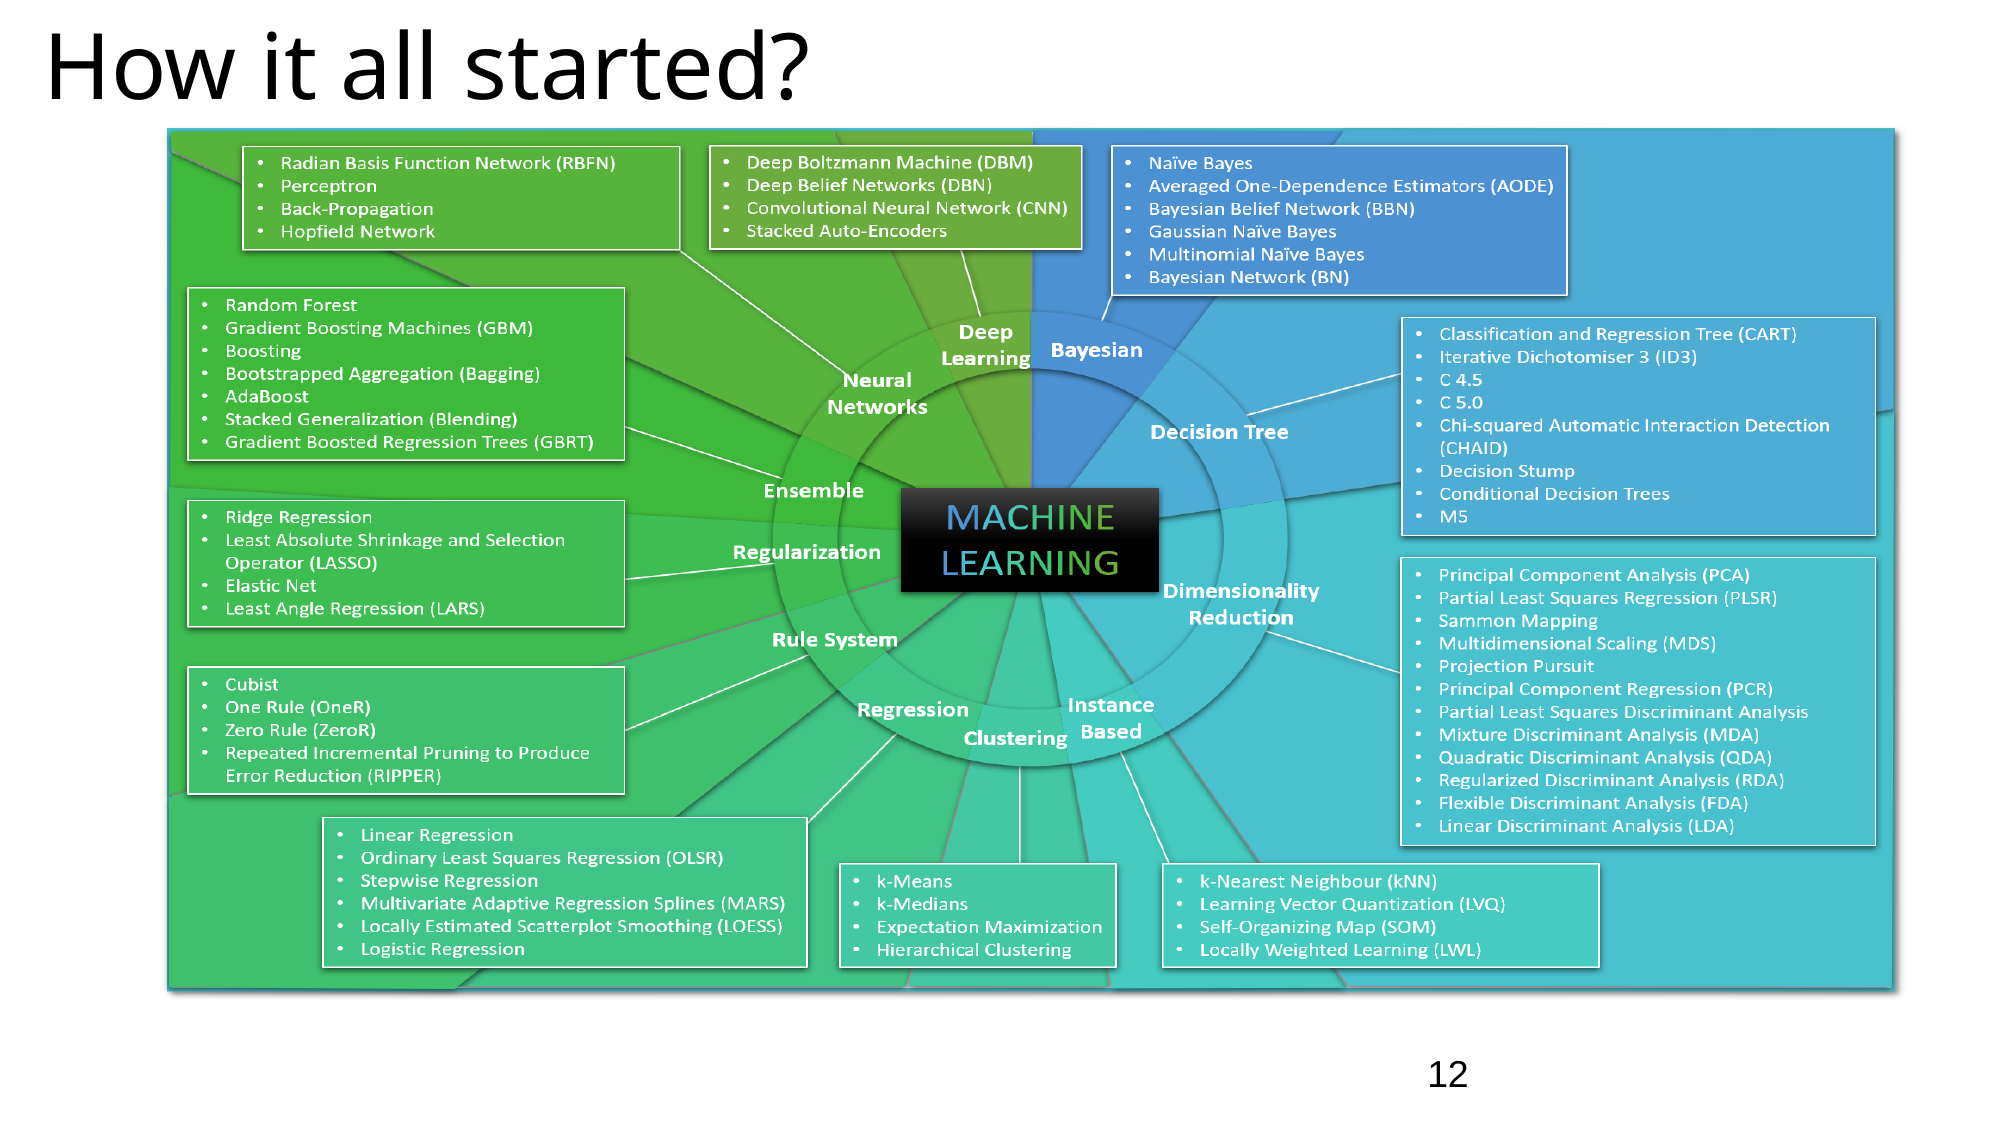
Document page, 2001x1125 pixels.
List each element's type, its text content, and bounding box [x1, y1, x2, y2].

title How it all started? [28, 0, 1754, 179]
picture [160, 124, 1906, 1001]
slide_number 12 [1412, 1042, 1863, 1103]
